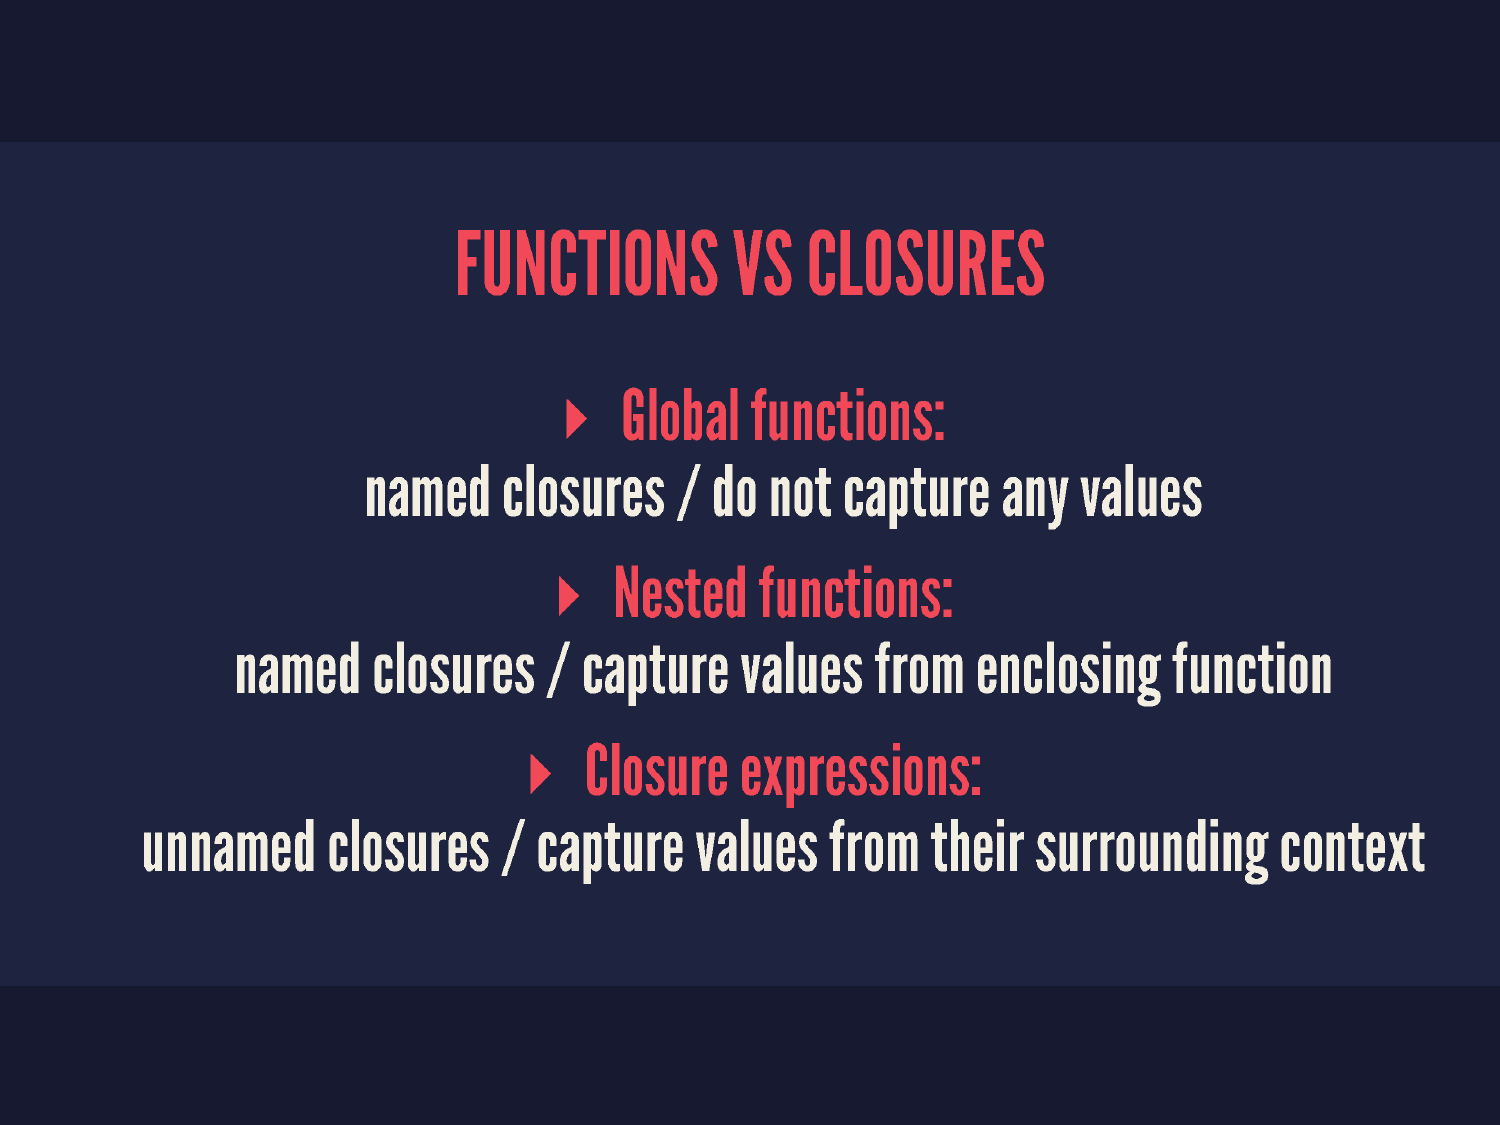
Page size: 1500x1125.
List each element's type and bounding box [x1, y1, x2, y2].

picture [0, 141, 1500, 987]
